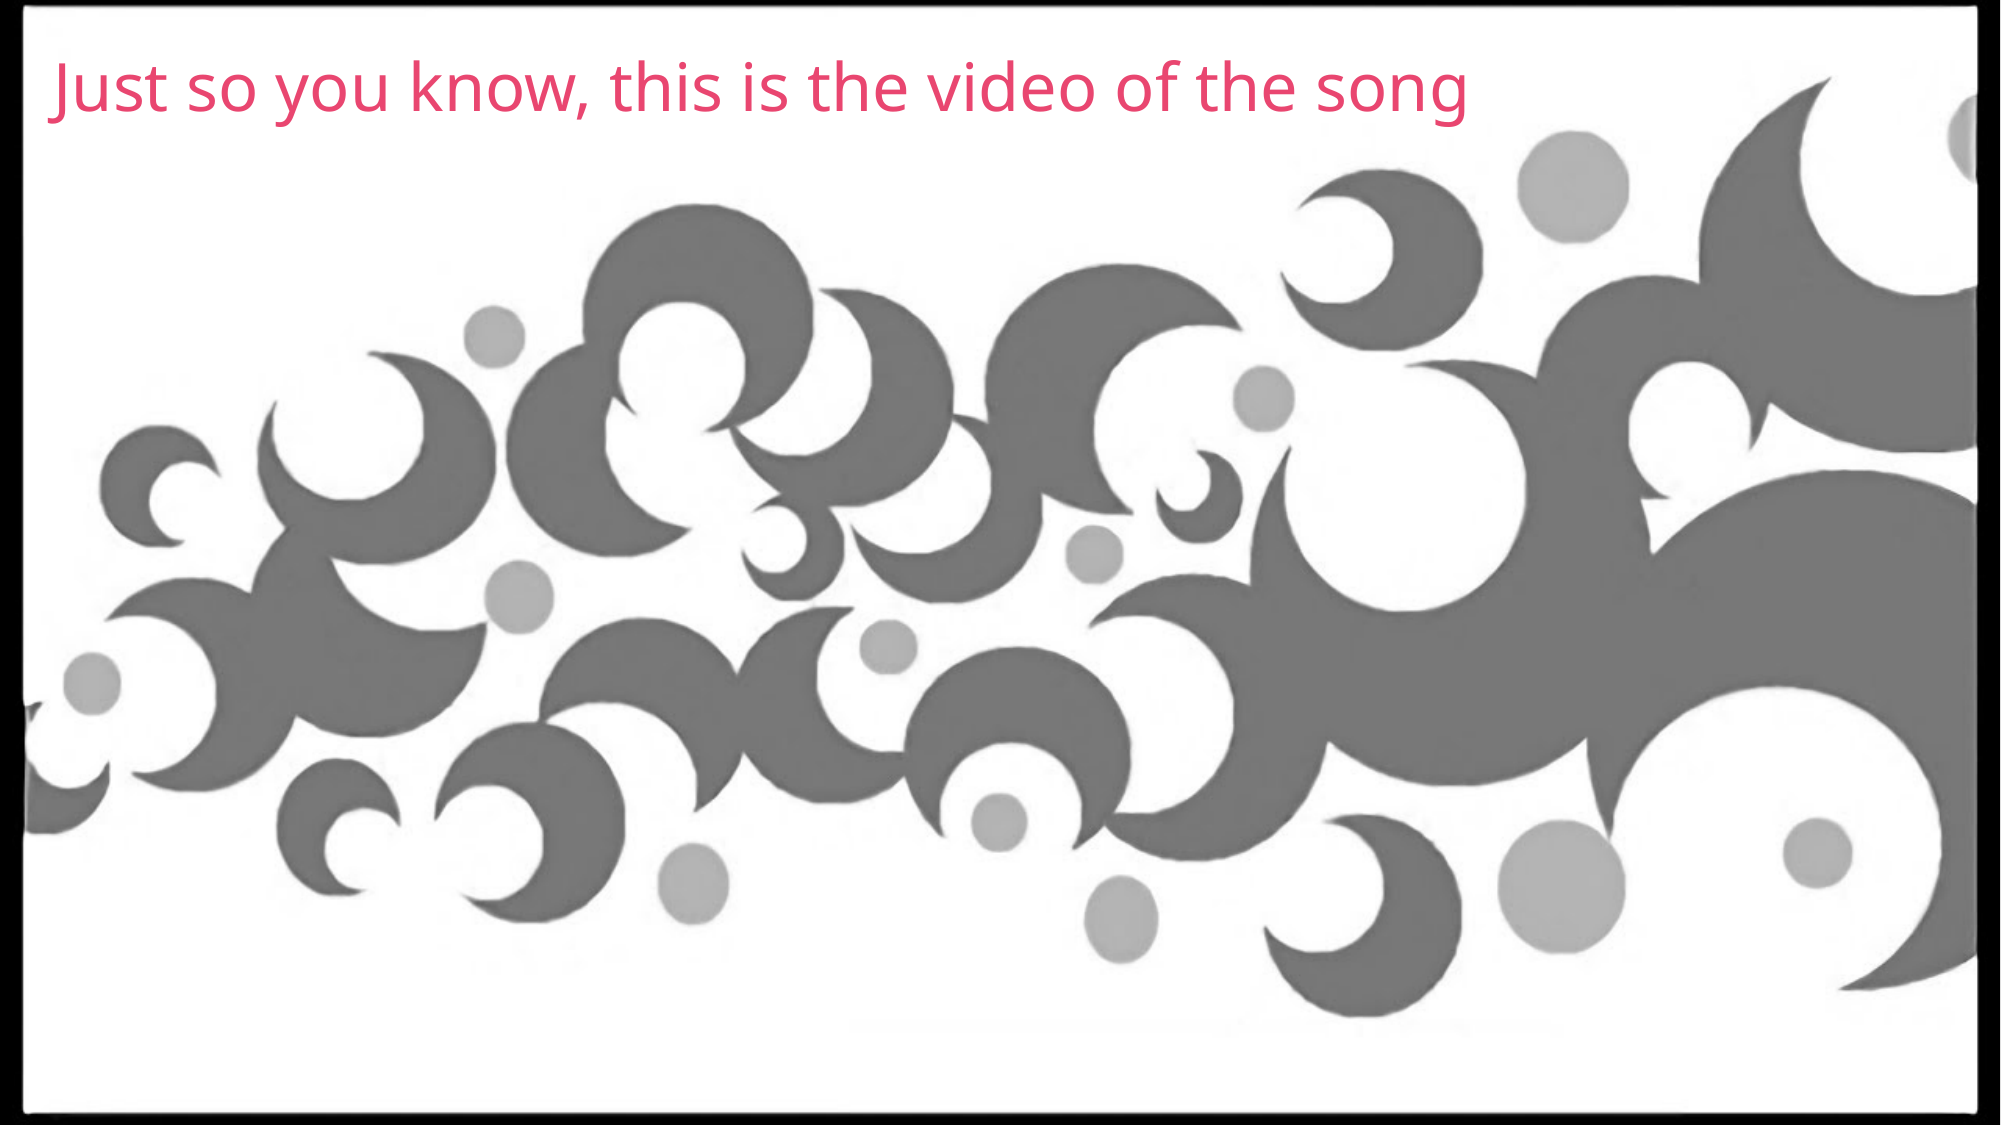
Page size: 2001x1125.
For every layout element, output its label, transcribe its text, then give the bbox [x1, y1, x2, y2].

picture [0, 0, 2001, 1125]
title Just so you know, this is the video of the song [0, 0, 1626, 490]
